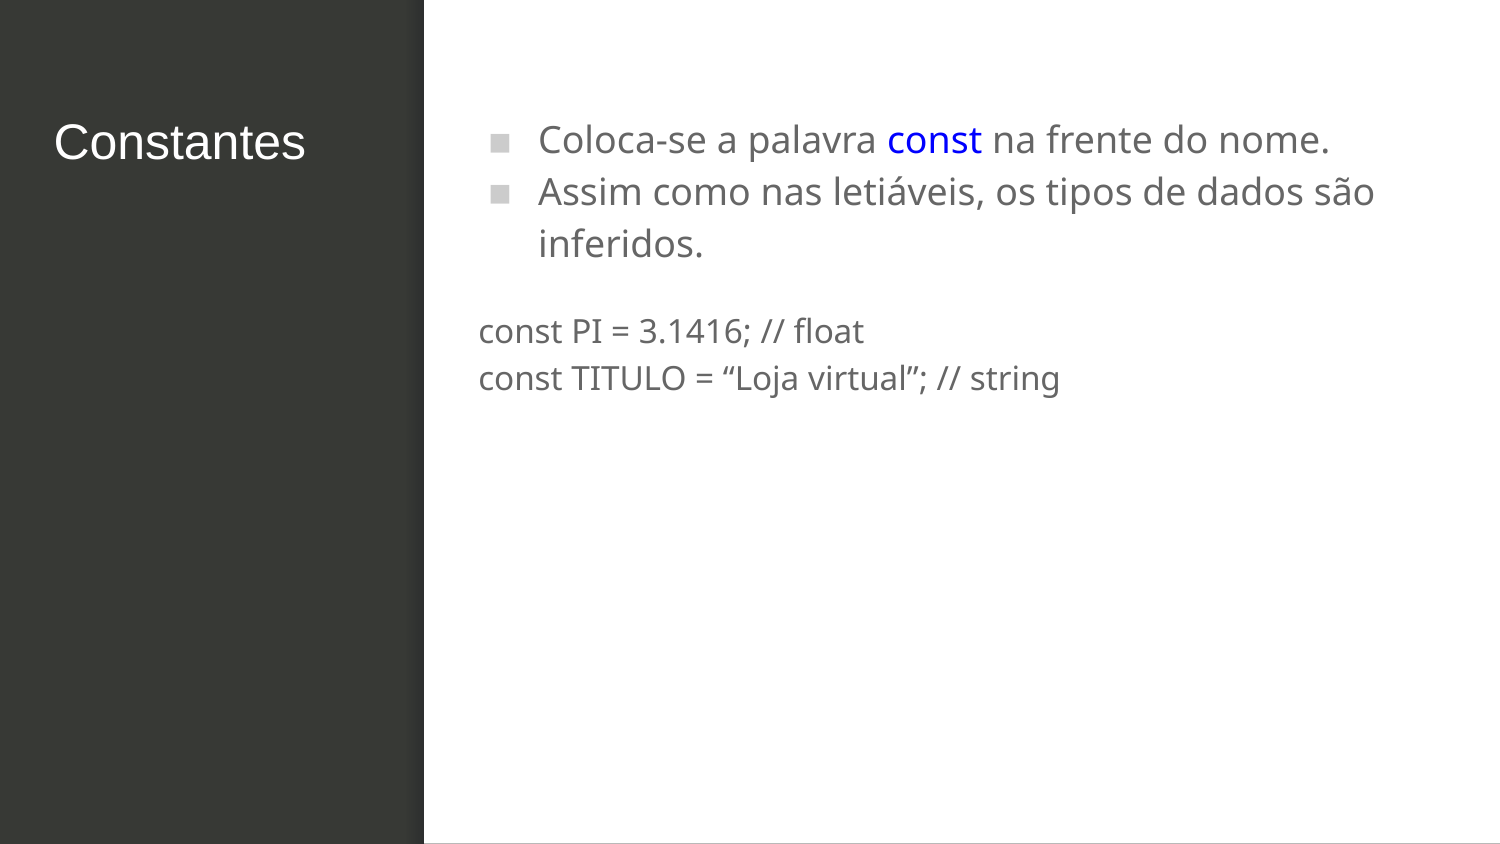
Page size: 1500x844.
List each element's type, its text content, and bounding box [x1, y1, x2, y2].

list Coloca-se a palavra const na frente do nome. Assim como nas letiáveis, os tipos de dados são inferidos. const PI = 3.1416; // float const TITULO = “Loja virtual”; // string [463, 94, 1462, 748]
title Constantes [38, 94, 375, 748]
